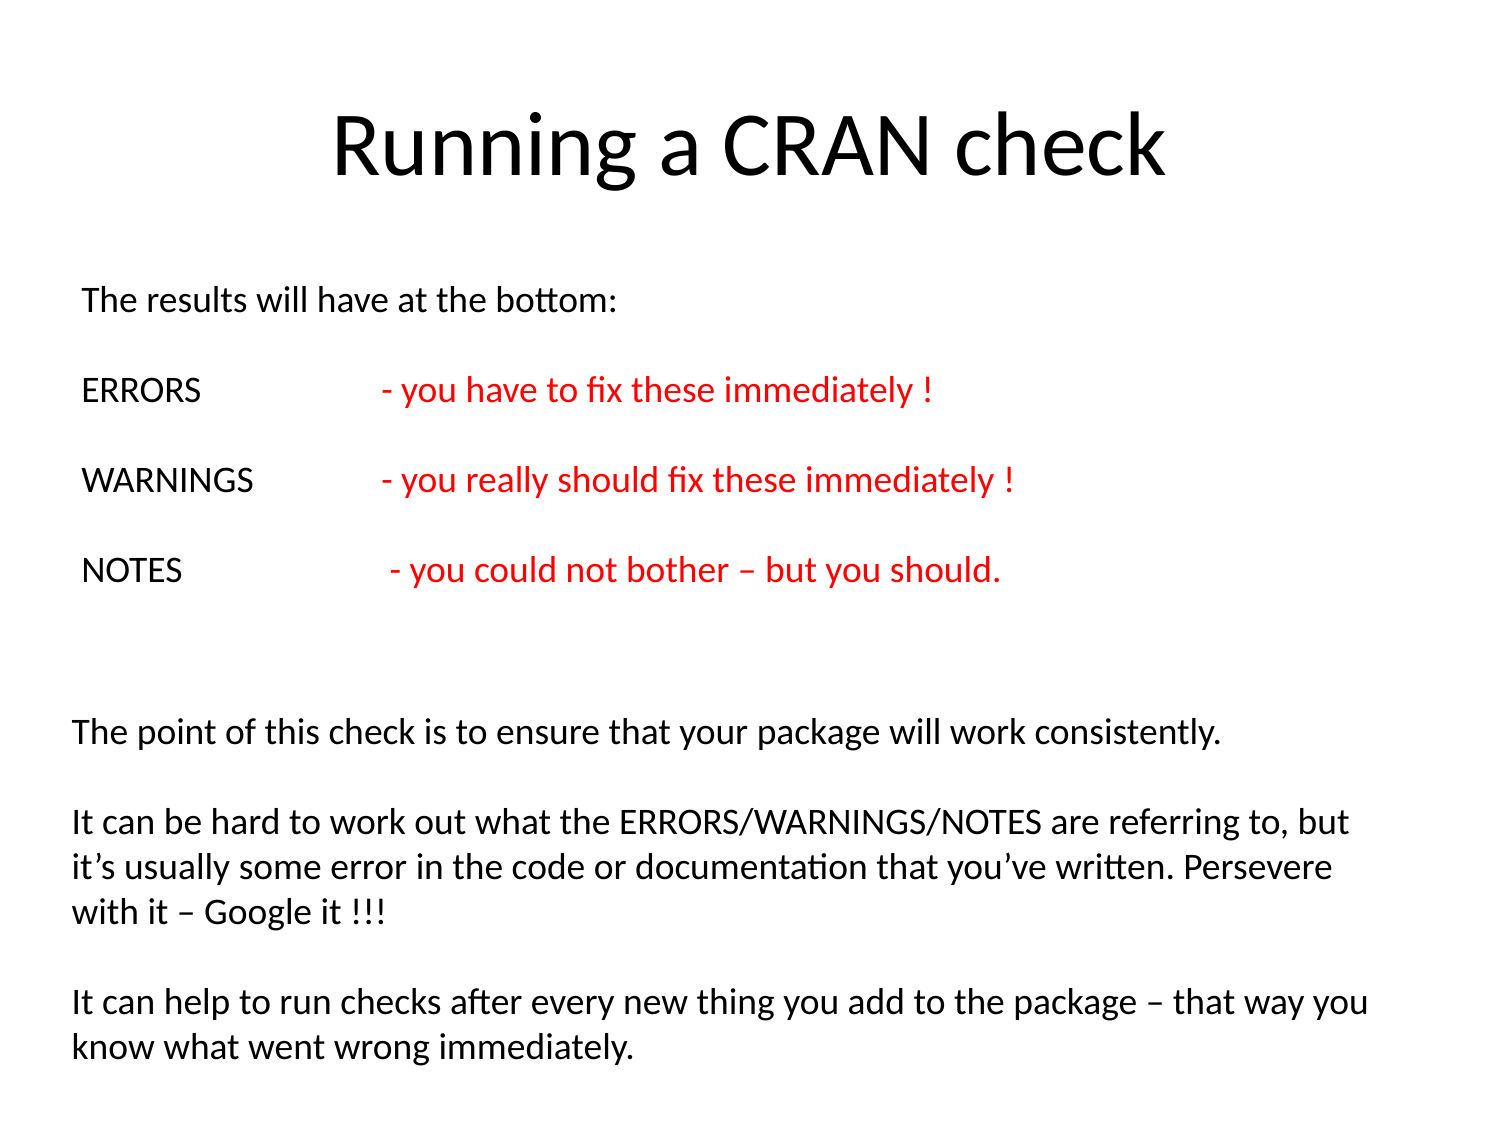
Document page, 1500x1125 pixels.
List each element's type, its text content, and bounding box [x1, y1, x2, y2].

text_box The point of this check is to ensure that your package will work consistently. It can be hard to work out what the ERRORS/WARNINGS/NOTES are referring to, but it’s usually some error in the code or documentation that you’ve written. Persevere with it – Google it !!! It can help to run checks after every new thing you add to the package – that way you know what went wrong immediately. [56, 699, 1395, 1075]
text_box The results will have at the bottom: ERRORS - you have to fix these immediately ! WARNINGS - you really should fix these immediately ! NOTES - you could not bother – but you should. [66, 267, 1031, 597]
title Running a CRAN check [75, 45, 1425, 233]
